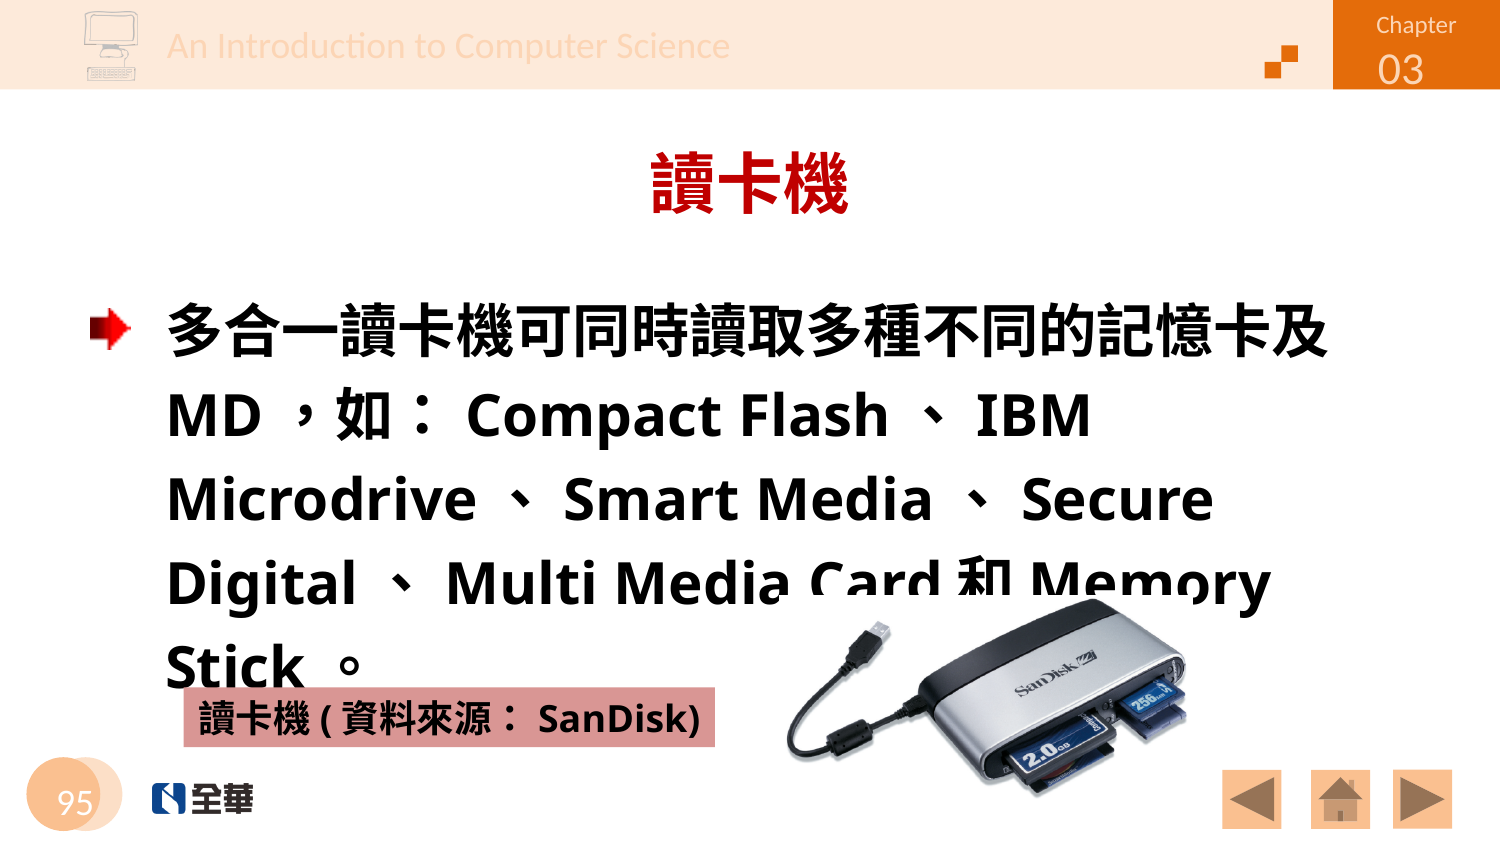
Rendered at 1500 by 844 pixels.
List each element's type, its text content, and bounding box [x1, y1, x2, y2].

list 多合一讀卡機可同時讀取多種不同的記憶卡及MD，如：Compact Flash、IBM Microdrive、Smart Media、Secure Digital、Multi Media Card和Memory Stick。 [75, 272, 1425, 754]
title 讀卡機 [75, 119, 1425, 245]
text_box 讀卡機(資料來源：SanDisk) [183, 687, 715, 748]
picture [84, 11, 138, 81]
picture [152, 783, 253, 814]
picture [779, 595, 1194, 800]
picture [90, 308, 131, 350]
